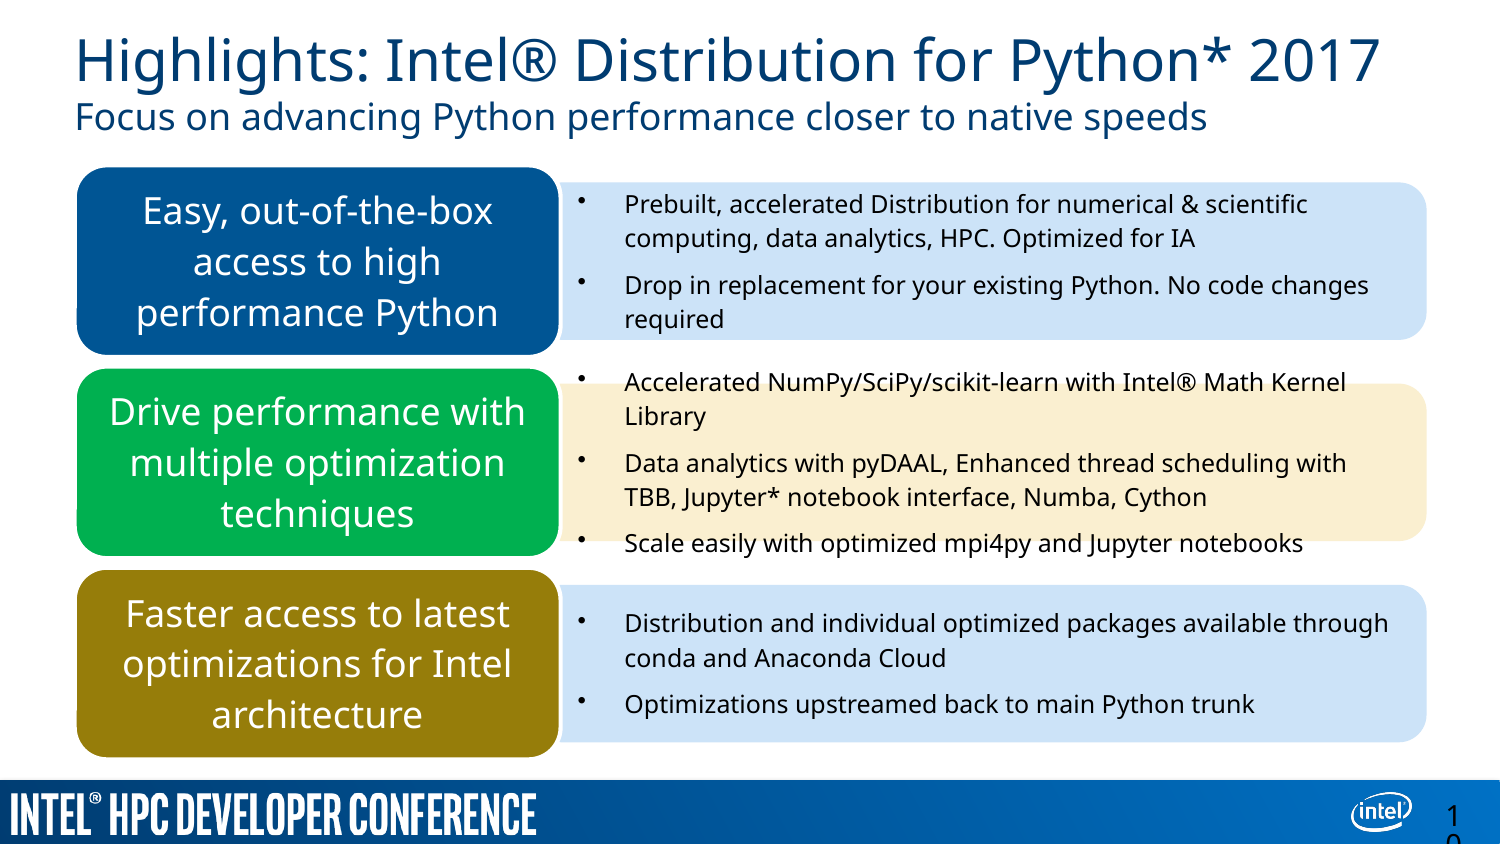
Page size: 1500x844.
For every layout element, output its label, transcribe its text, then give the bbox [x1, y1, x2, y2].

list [74, 165, 1425, 760]
picture [0, 784, 550, 844]
slide_number 10 [1430, 790, 1478, 836]
title Highlights: Intel® Distribution for Python* 2017 Focus on advancing Python performance closer to native speeds [74, 22, 1425, 164]
picture [1351, 792, 1412, 832]
